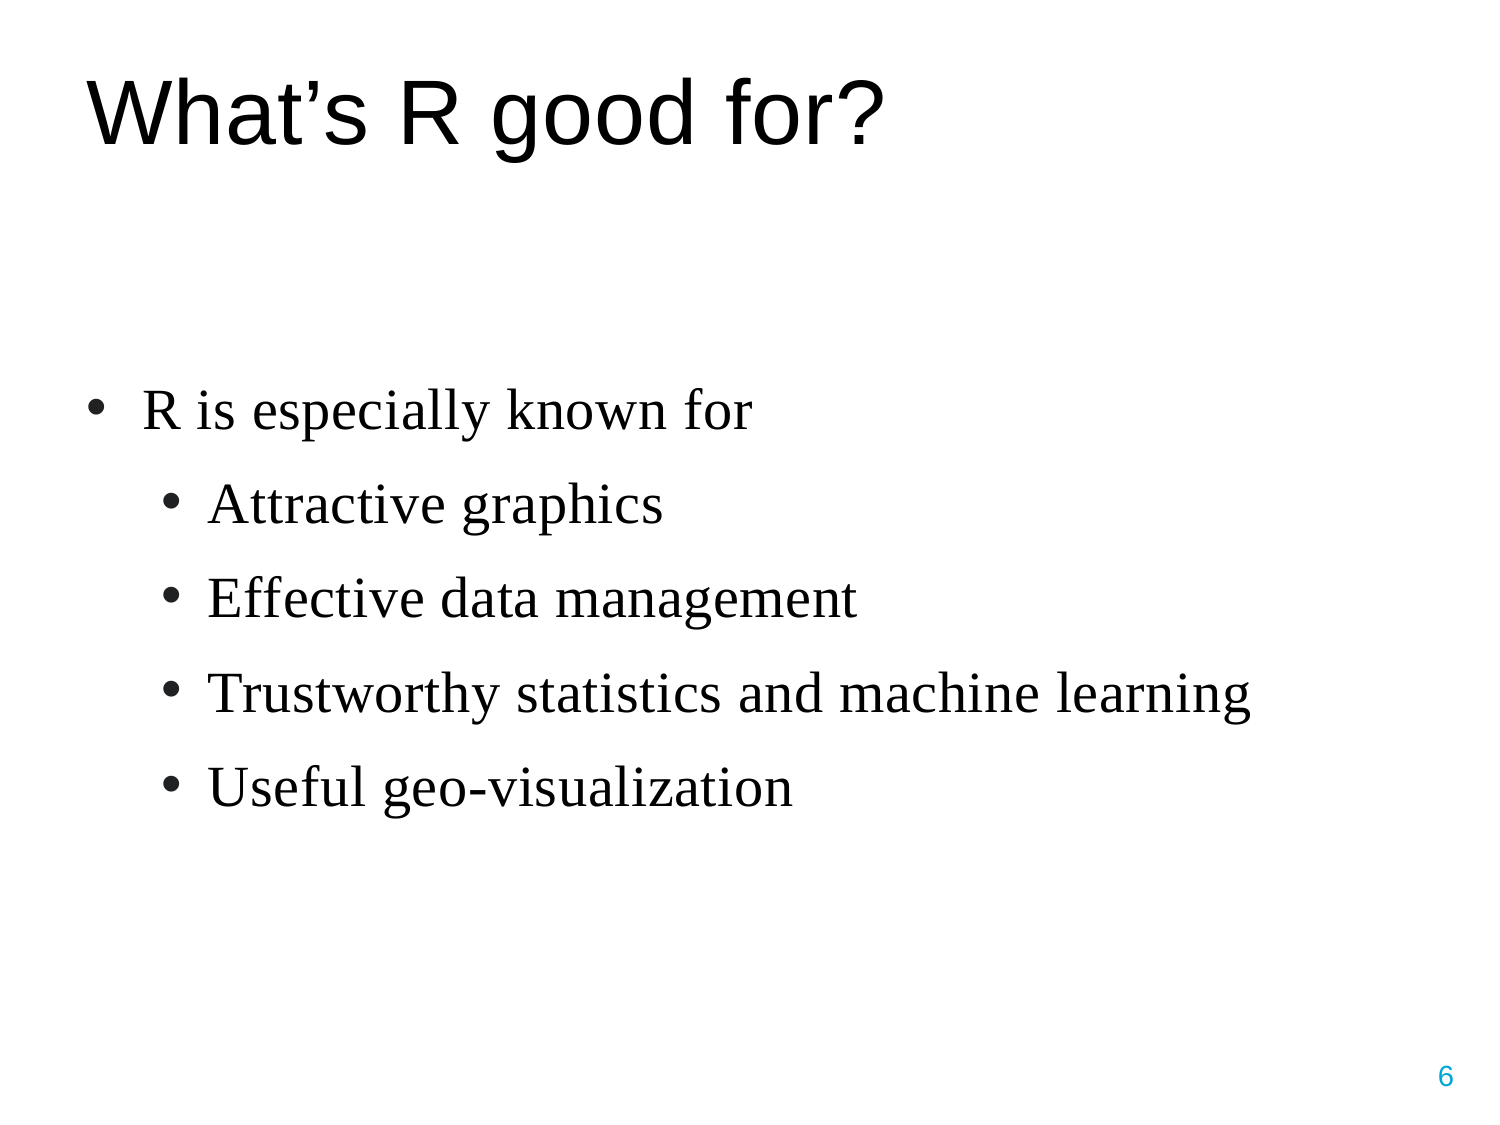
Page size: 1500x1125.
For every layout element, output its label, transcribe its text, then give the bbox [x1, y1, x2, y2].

list R is especially known for Attractive graphics Effective data management Trustworthy statistics and machine learning Useful geo-visualization [71, 363, 1453, 1024]
title What’s R good for? [71, 45, 1464, 233]
